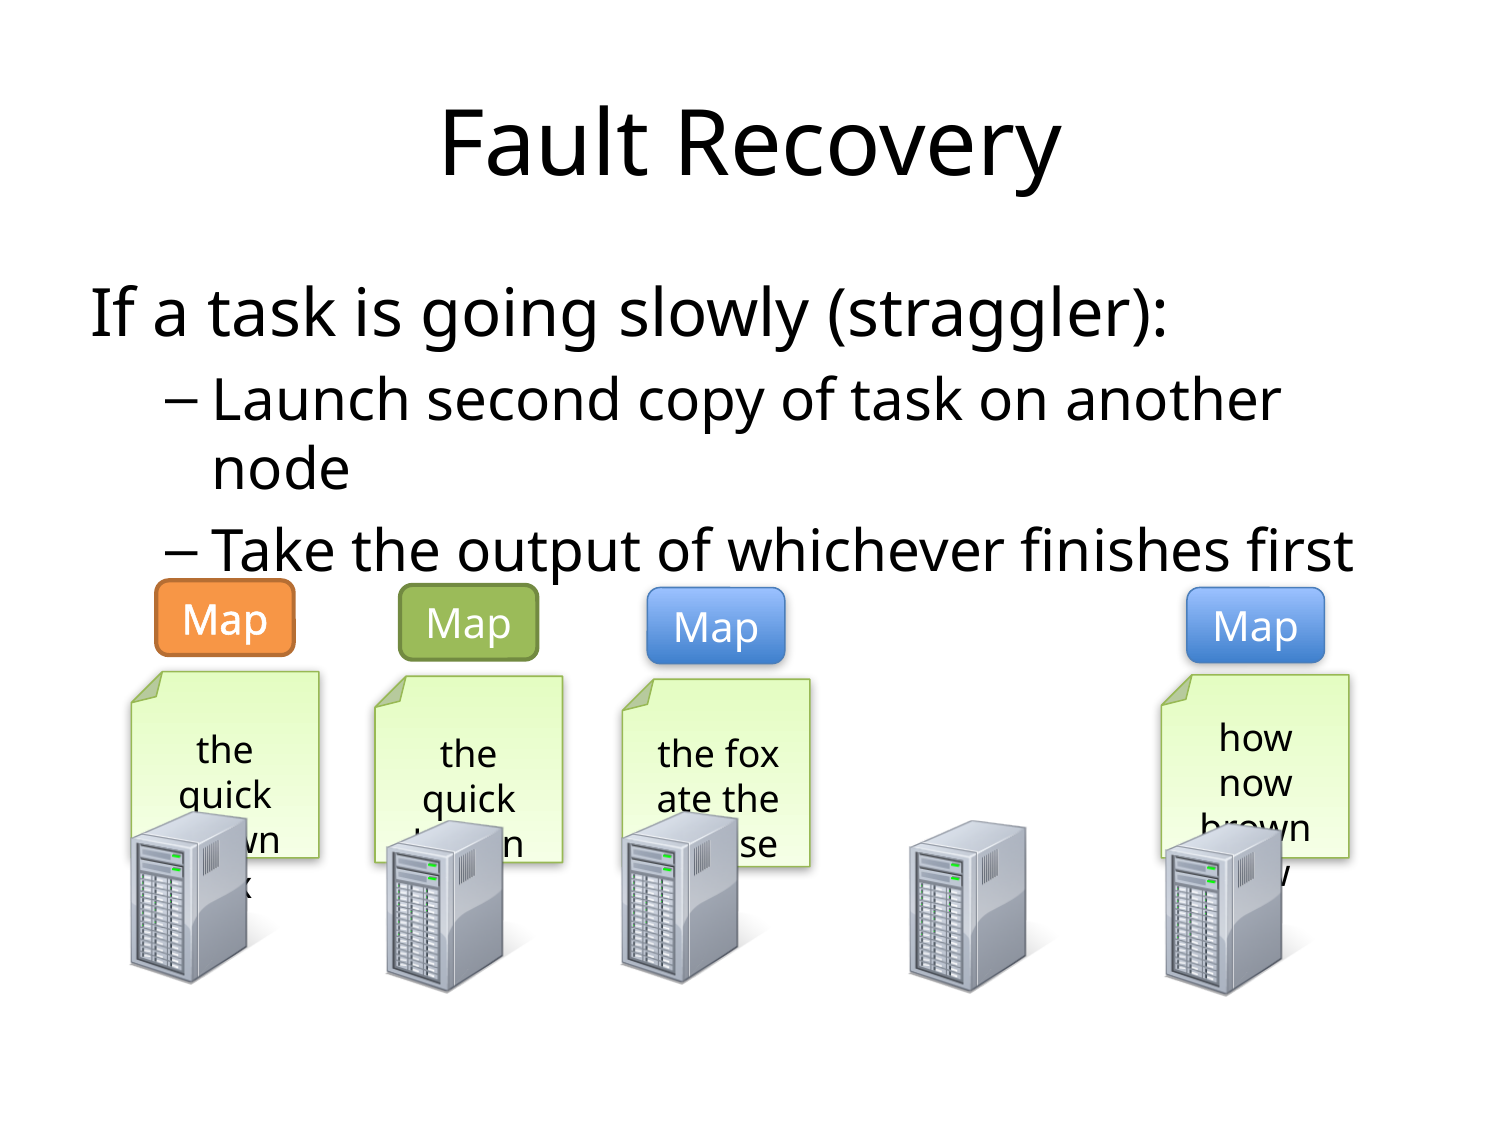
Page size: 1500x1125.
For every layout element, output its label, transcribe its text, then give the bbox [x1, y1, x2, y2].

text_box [131, 580, 319, 859]
list If a task is going slowly (straggler): Launch second copy of task on another node Take the output of whichever finishes first [75, 262, 1425, 550]
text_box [374, 584, 563, 863]
picture [887, 814, 1073, 1001]
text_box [1161, 587, 1351, 859]
title Fault Recovery [75, 45, 1425, 233]
picture [599, 805, 785, 991]
picture [1143, 817, 1330, 1004]
picture [364, 814, 551, 1001]
picture [108, 805, 294, 991]
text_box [619, 587, 817, 867]
